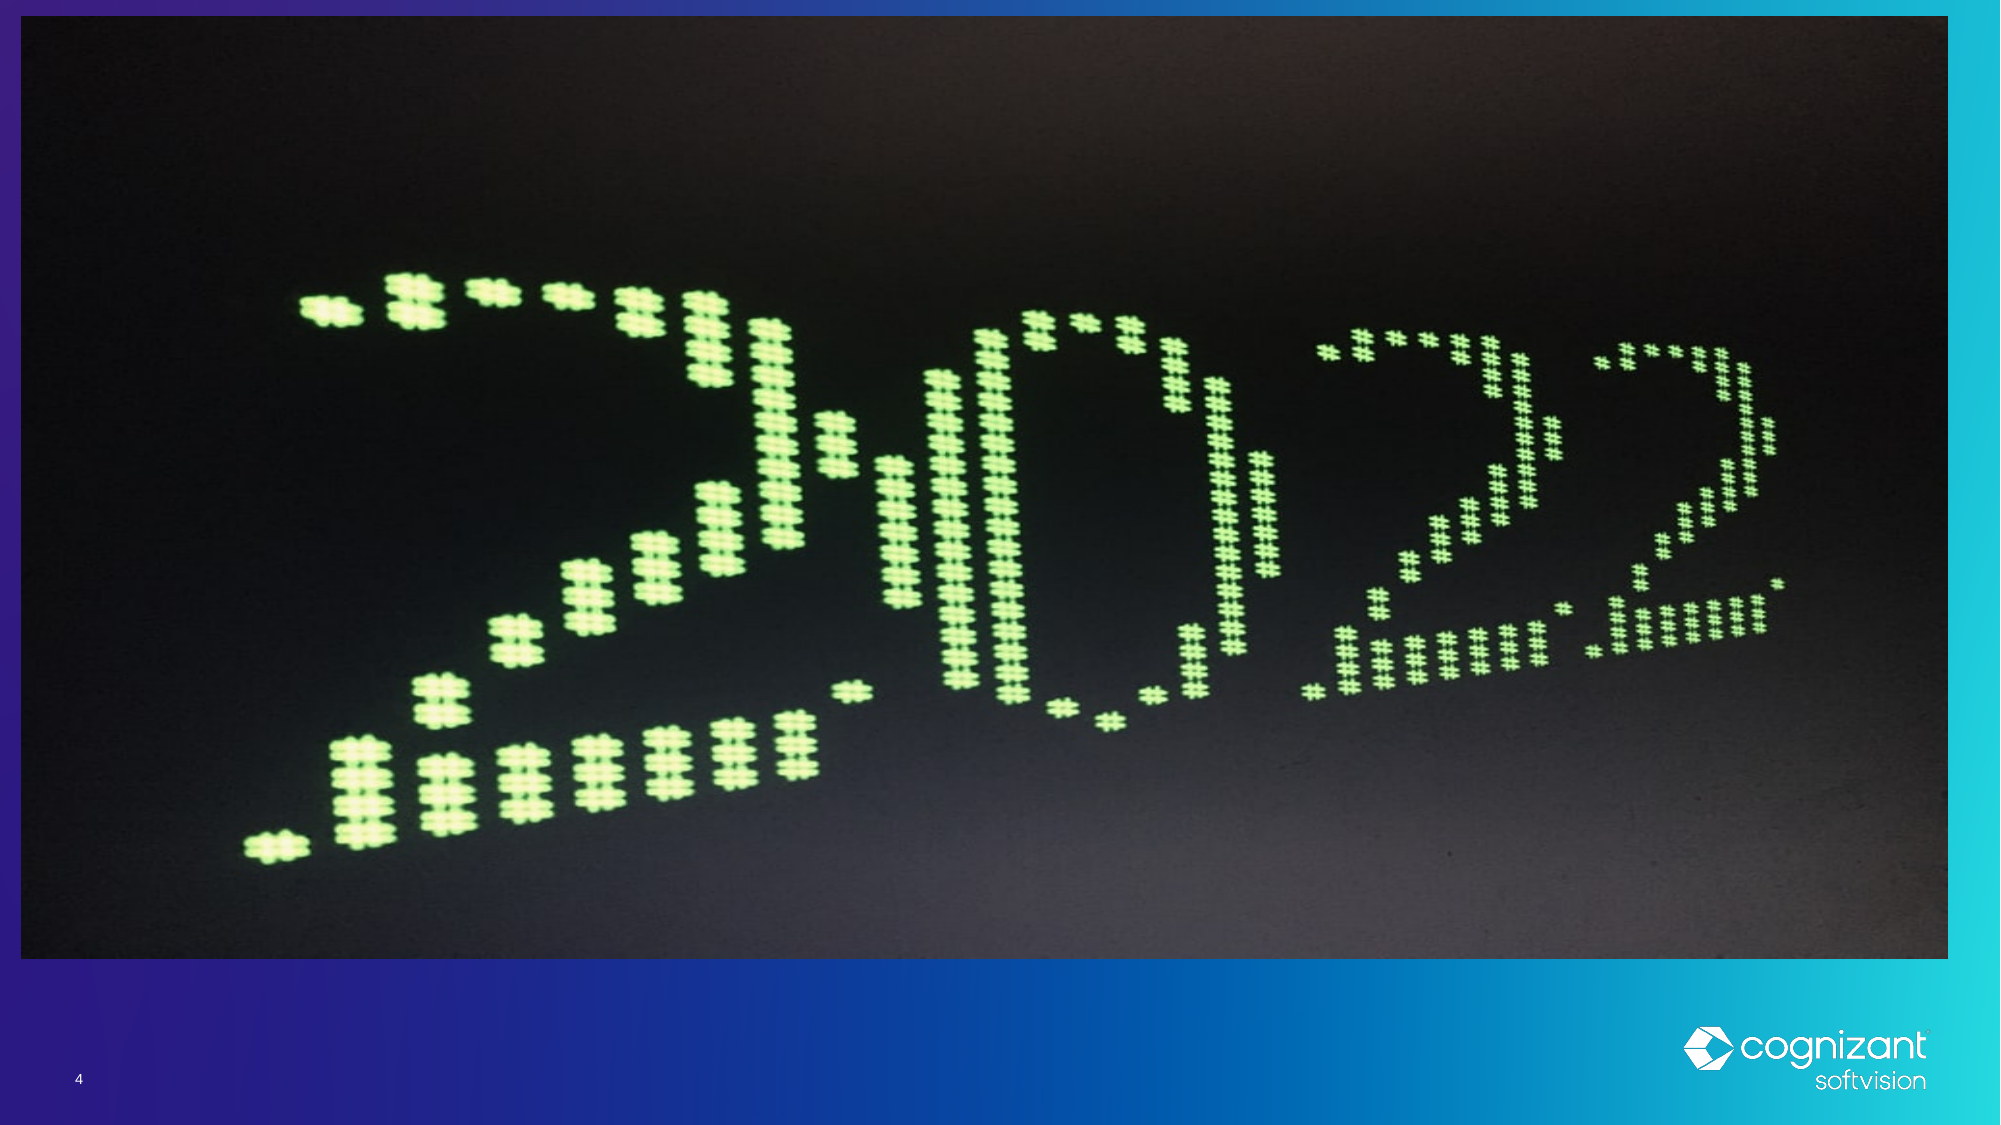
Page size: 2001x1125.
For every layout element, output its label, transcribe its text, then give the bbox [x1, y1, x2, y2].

picture [0, 0, 2000, 1125]
slide_number 4 [75, 1037, 133, 1088]
